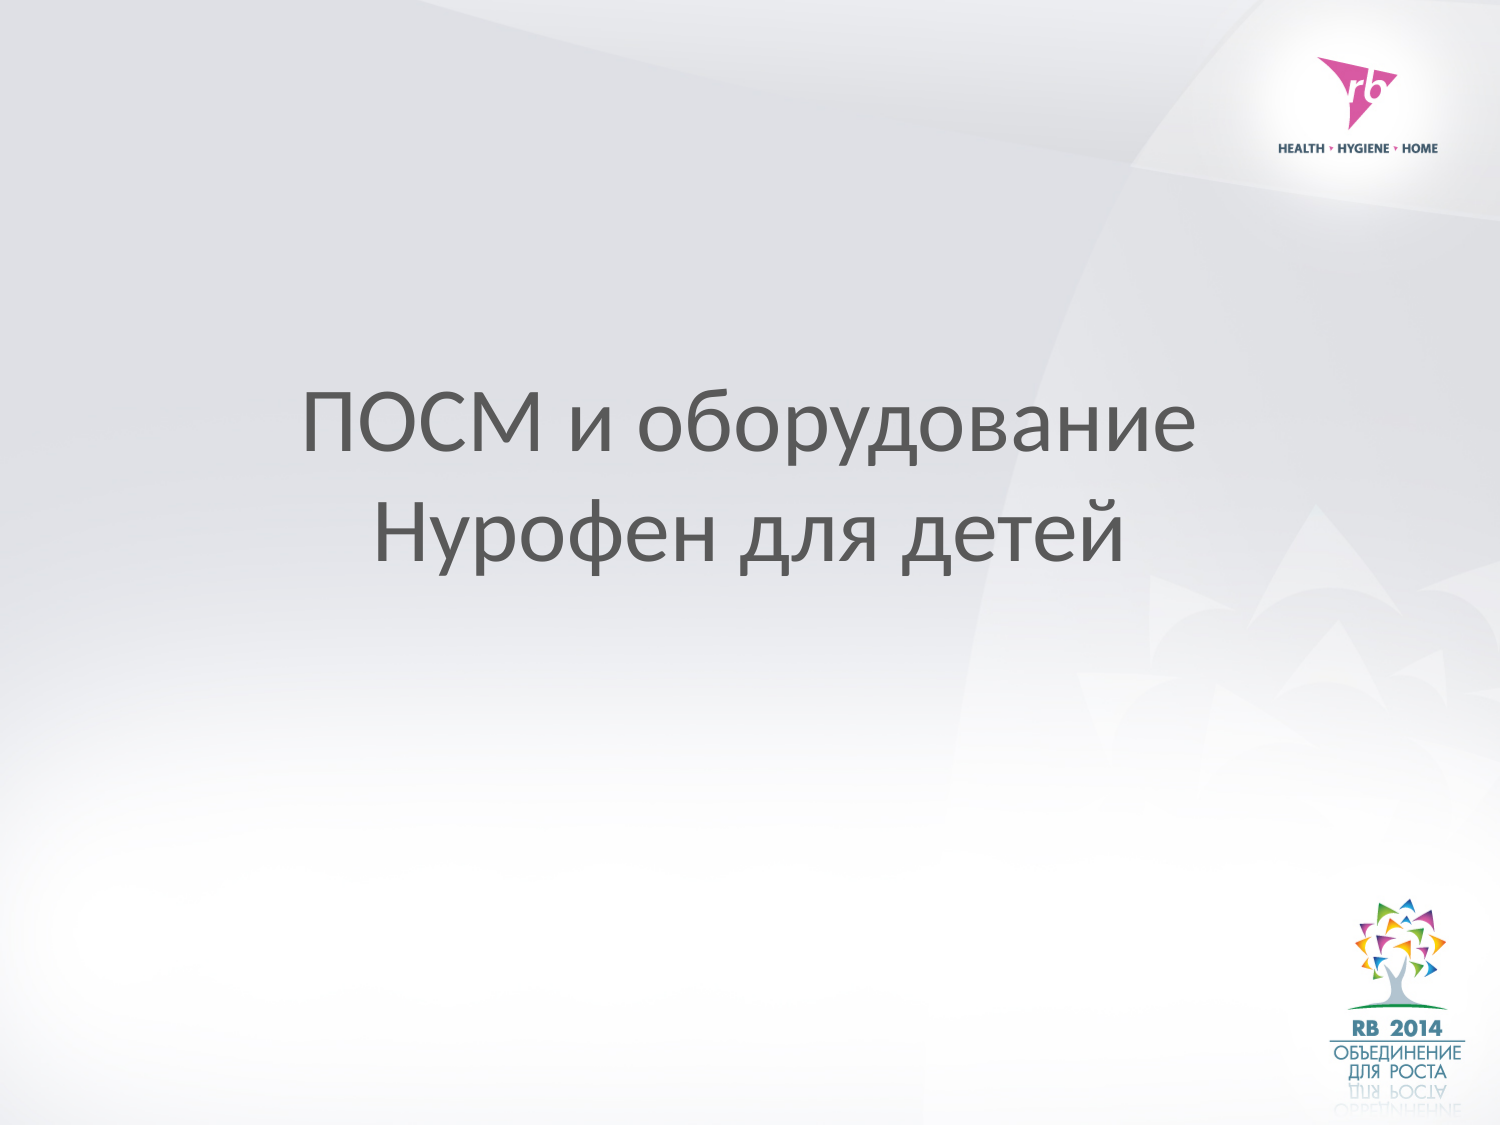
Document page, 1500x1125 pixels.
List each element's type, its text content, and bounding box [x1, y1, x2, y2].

picture [0, 0, 1500, 1125]
title ПОСМ и оборудование Нурофен для детей [112, 349, 1388, 591]
